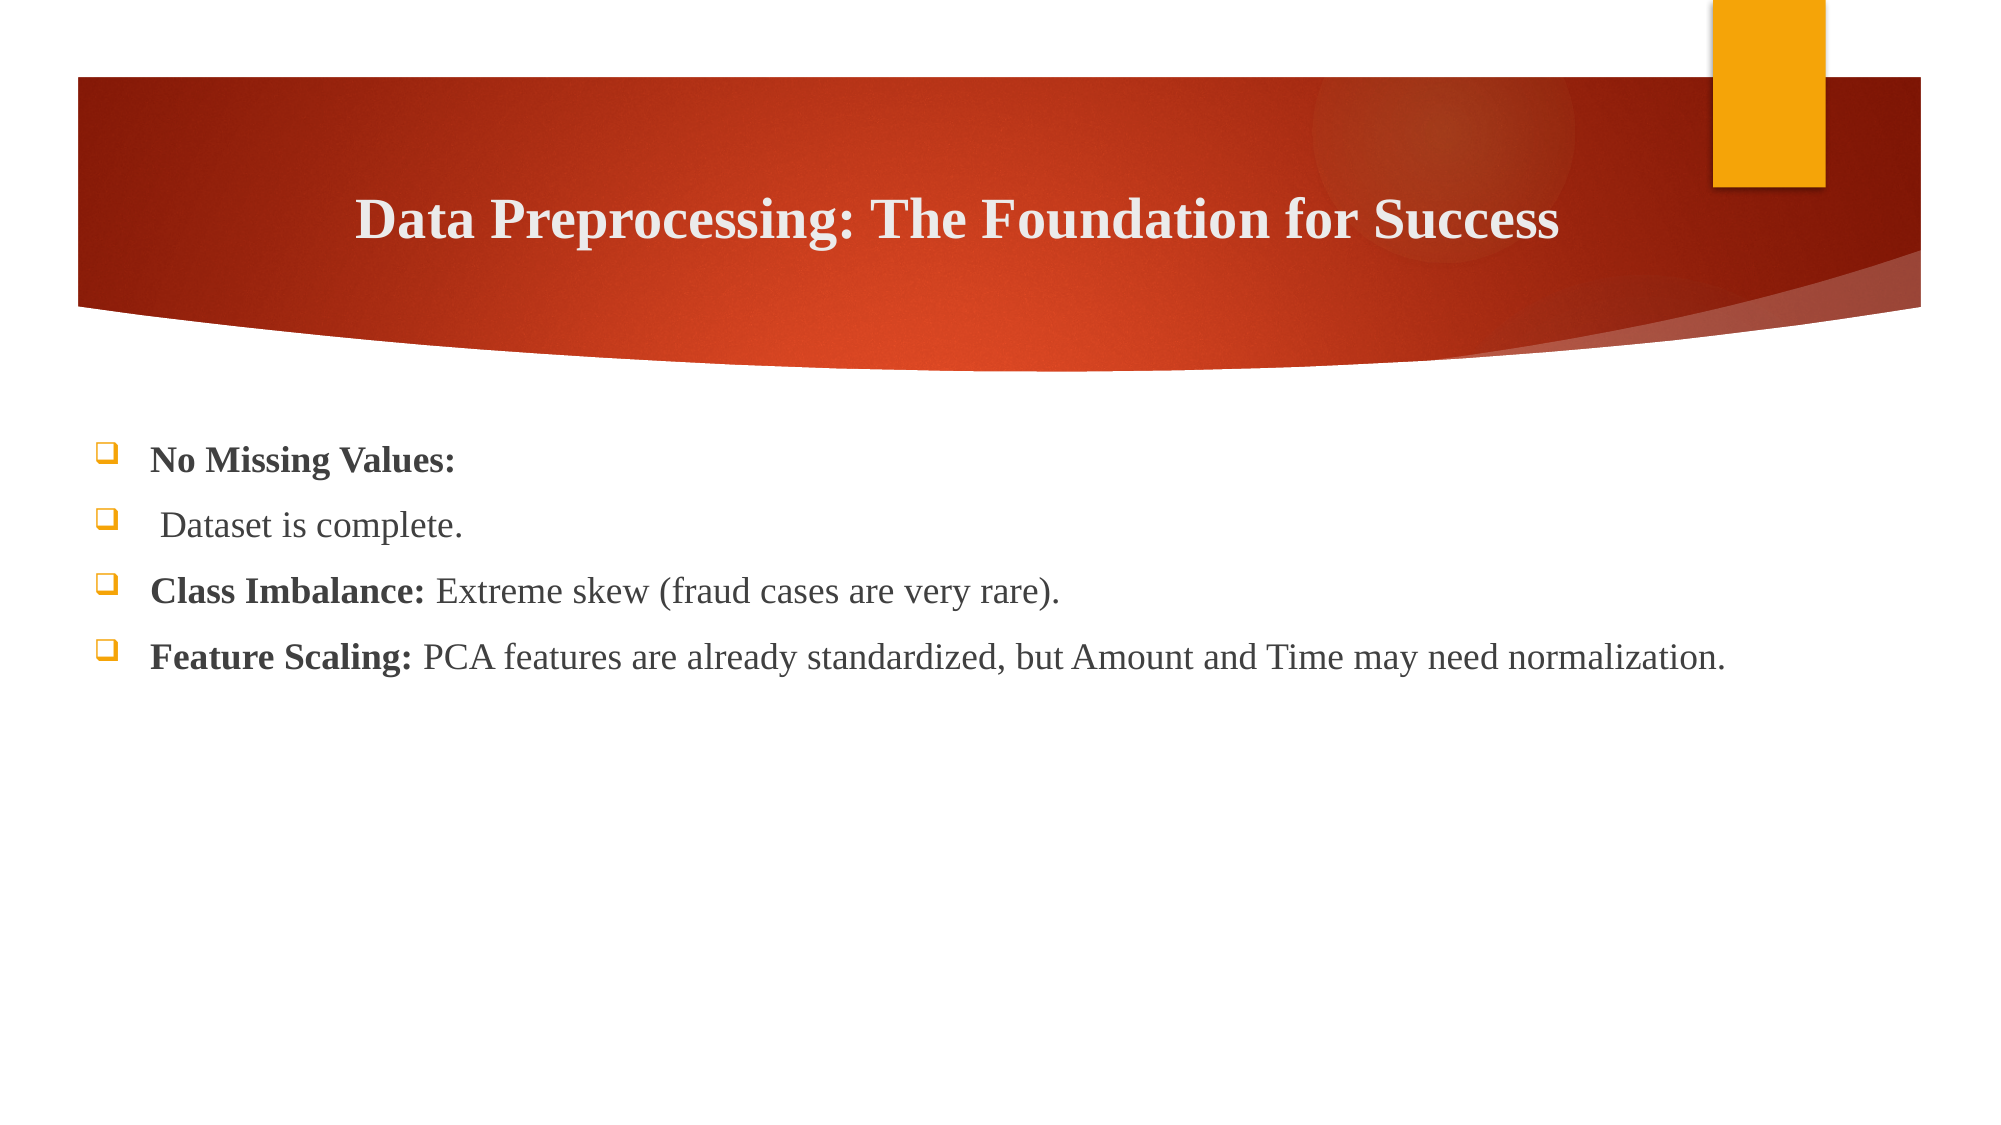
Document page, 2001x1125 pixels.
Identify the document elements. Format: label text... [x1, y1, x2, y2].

title Data Preprocessing: The Foundation for Success [189, 155, 1627, 275]
list No Missing Values: Dataset is complete. Class Imbalance: Extreme skew (fraud cases are very rare). Feature Scaling: PCA features are already standardized, but Amount and Time may need normalization. [79, 427, 1915, 988]
